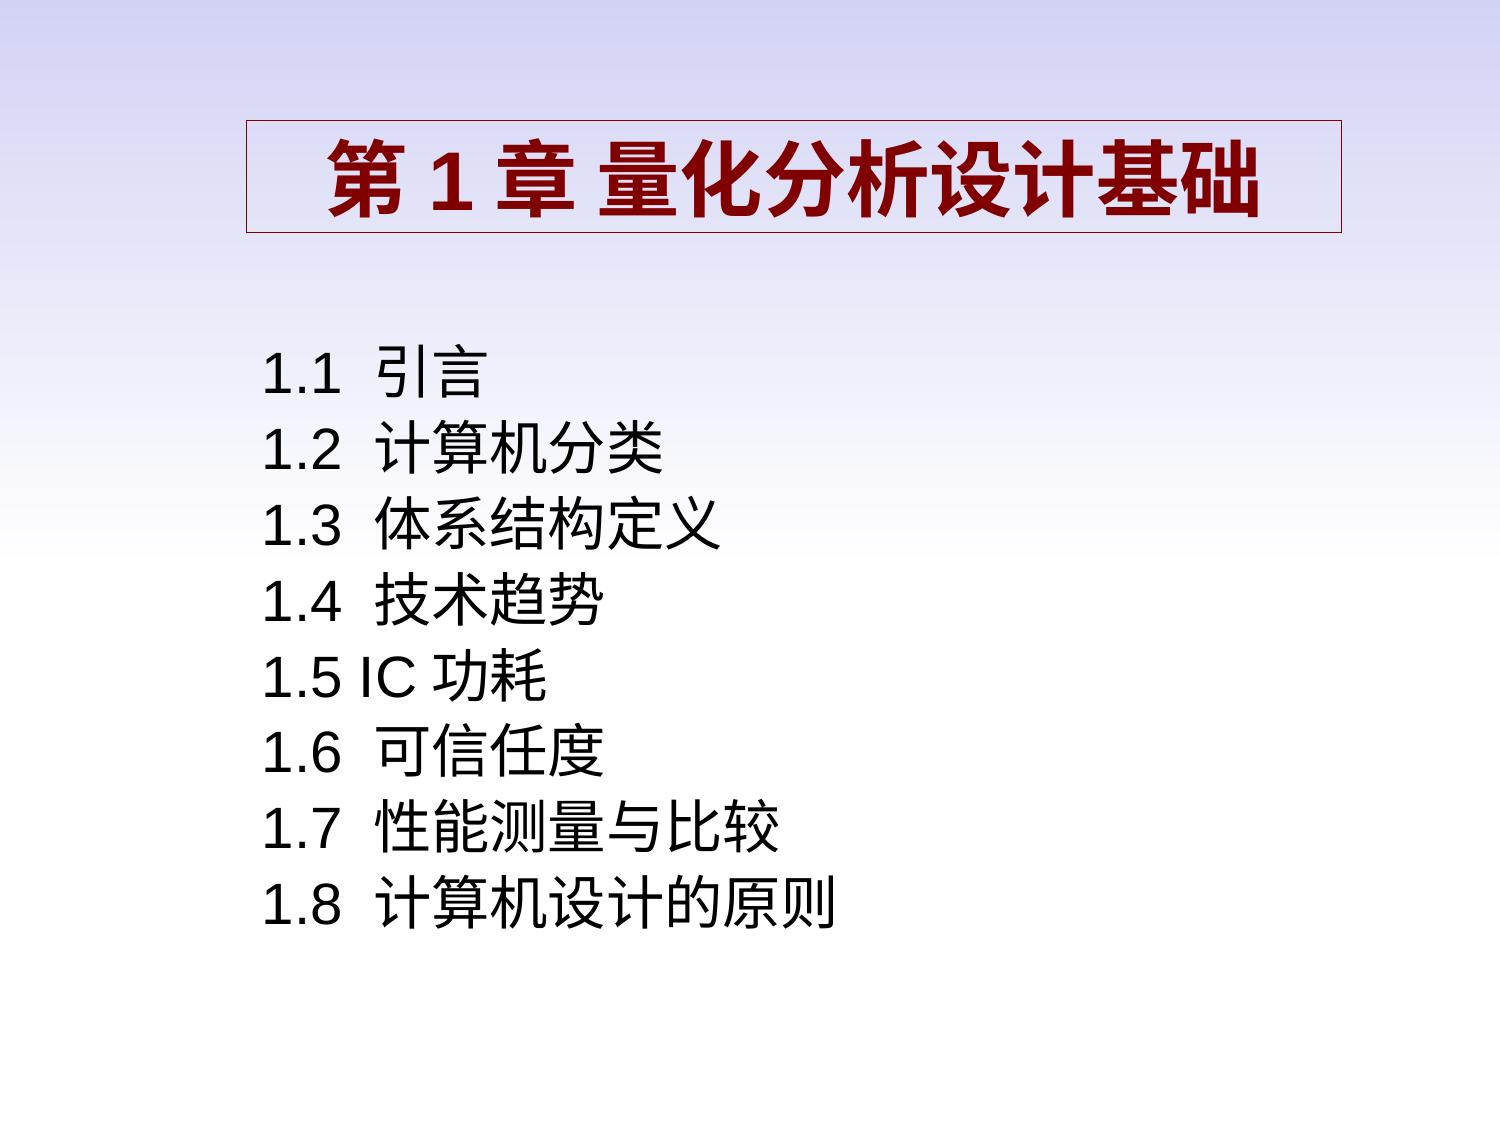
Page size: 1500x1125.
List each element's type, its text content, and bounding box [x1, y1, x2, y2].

title 第1章 量化分析设计基础 [246, 120, 1342, 233]
text_box 1.1 引言 1.2 计算机分类 1.3 体系结构定义 1.4 技术趋势 1.5 IC功耗 1.6 可信任度 1.7 性能测量与比较 1.8 计算机设计的原则 [246, 328, 1342, 1050]
